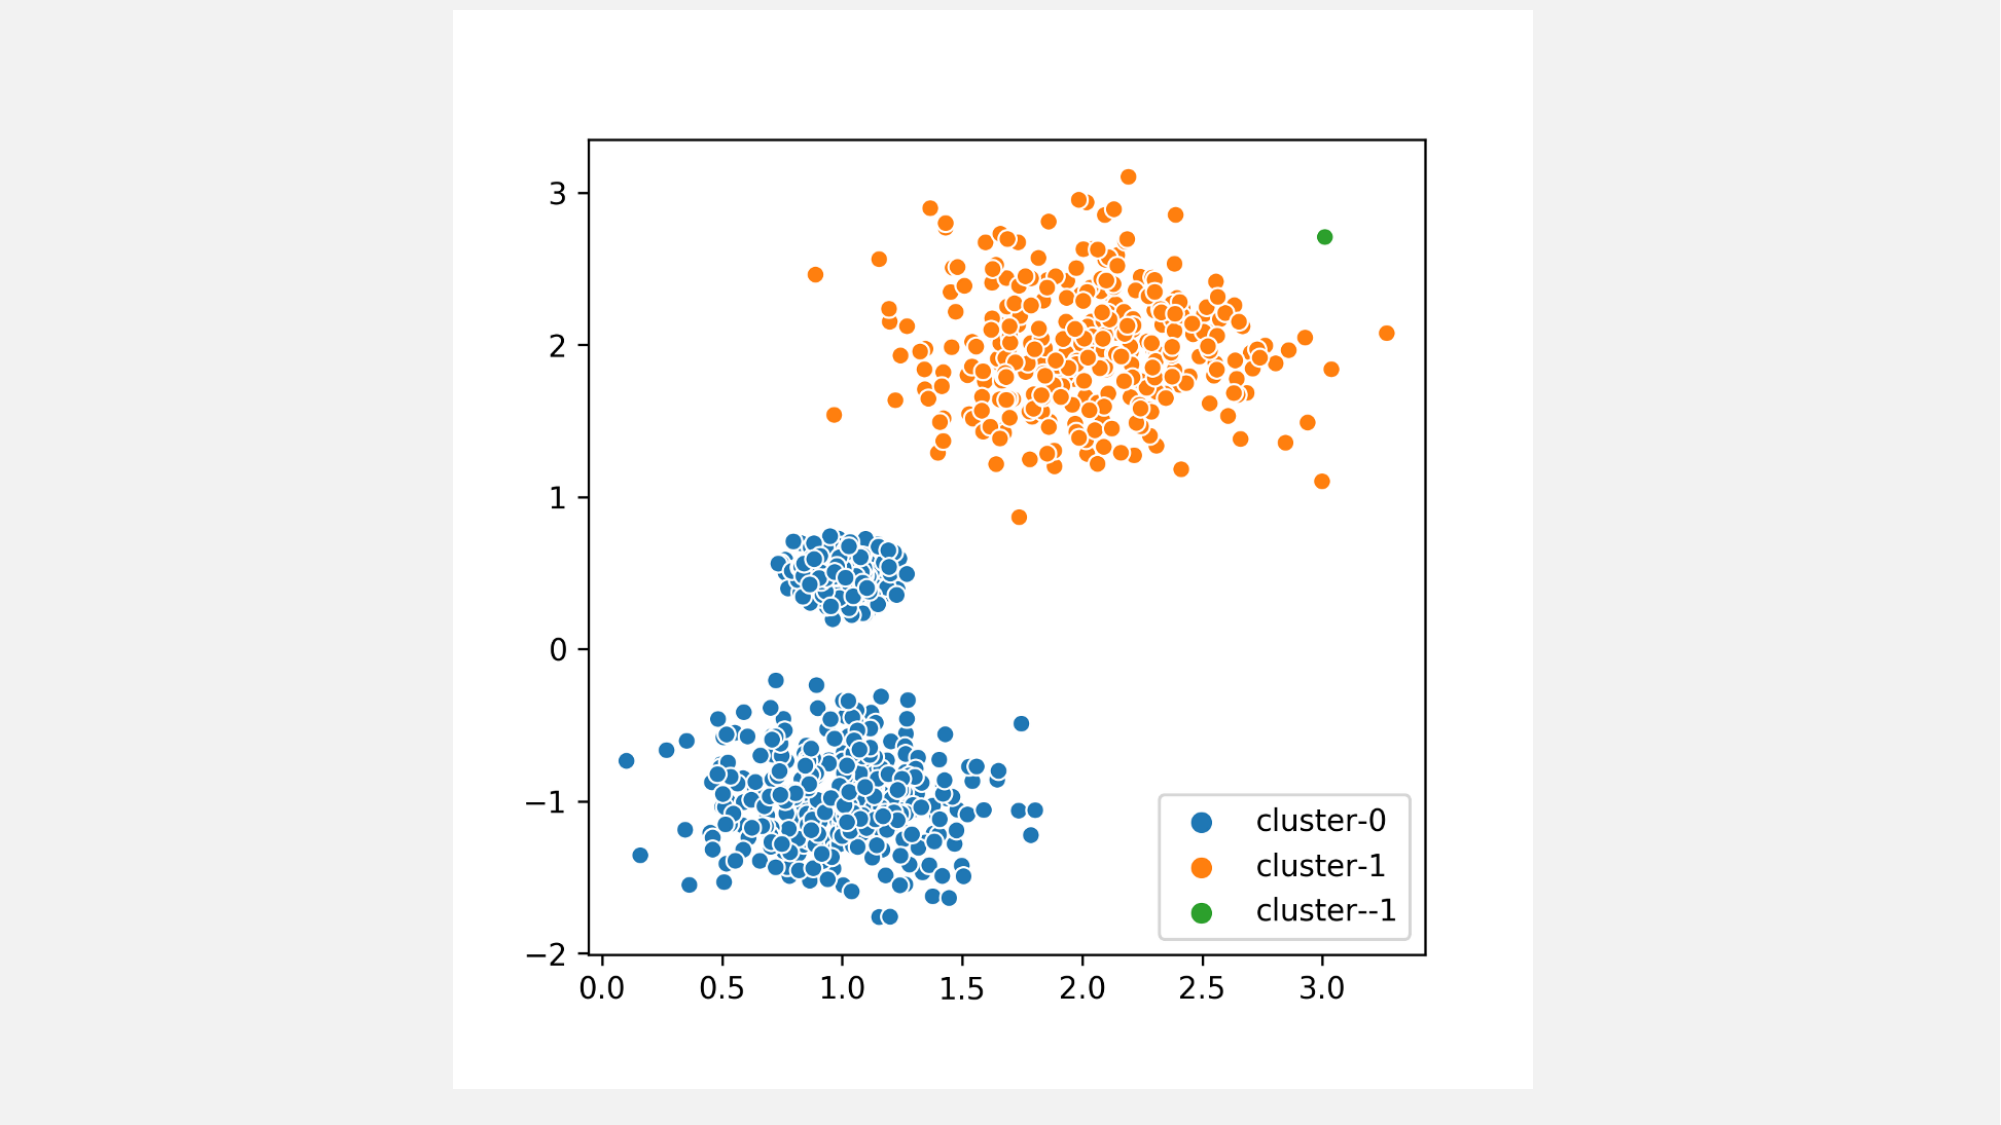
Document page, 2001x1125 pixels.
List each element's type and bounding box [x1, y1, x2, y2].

list [453, 10, 1533, 1089]
